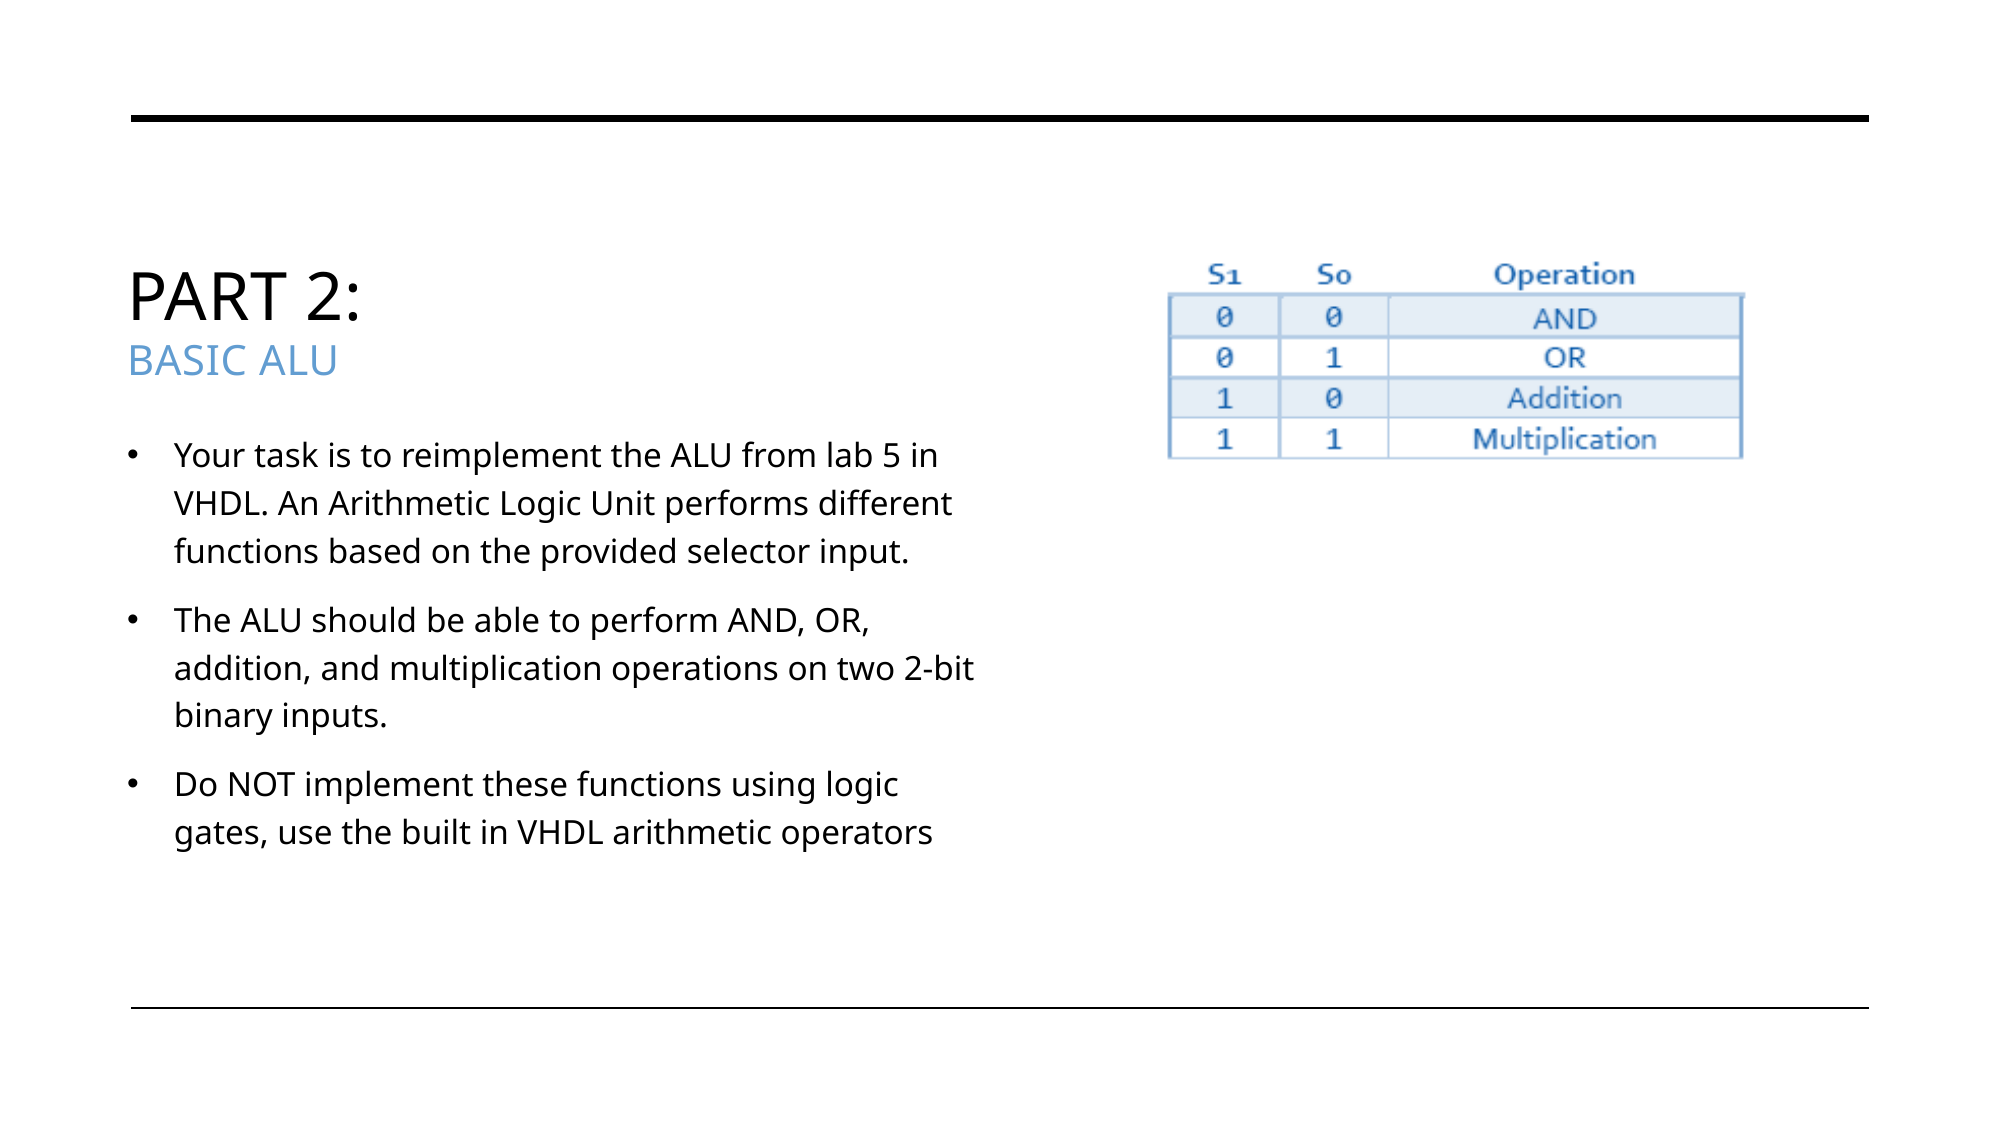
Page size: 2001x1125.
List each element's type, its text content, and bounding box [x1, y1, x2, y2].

title Part 2: BASIC ALU [112, 174, 786, 392]
picture [1152, 246, 1756, 476]
list Your task is to reimplement the ALU from lab 5 in VHDL. An Arithmetic Logic Unit performs different functions based on the provided selector input. The ALU should be able to perform AND, OR, addition, and multiplication operations on two 2-bit binary inputs. Do NOT implement these functions using logic gates, use the built in VHDL arithmetic operators [112, 418, 1000, 963]
